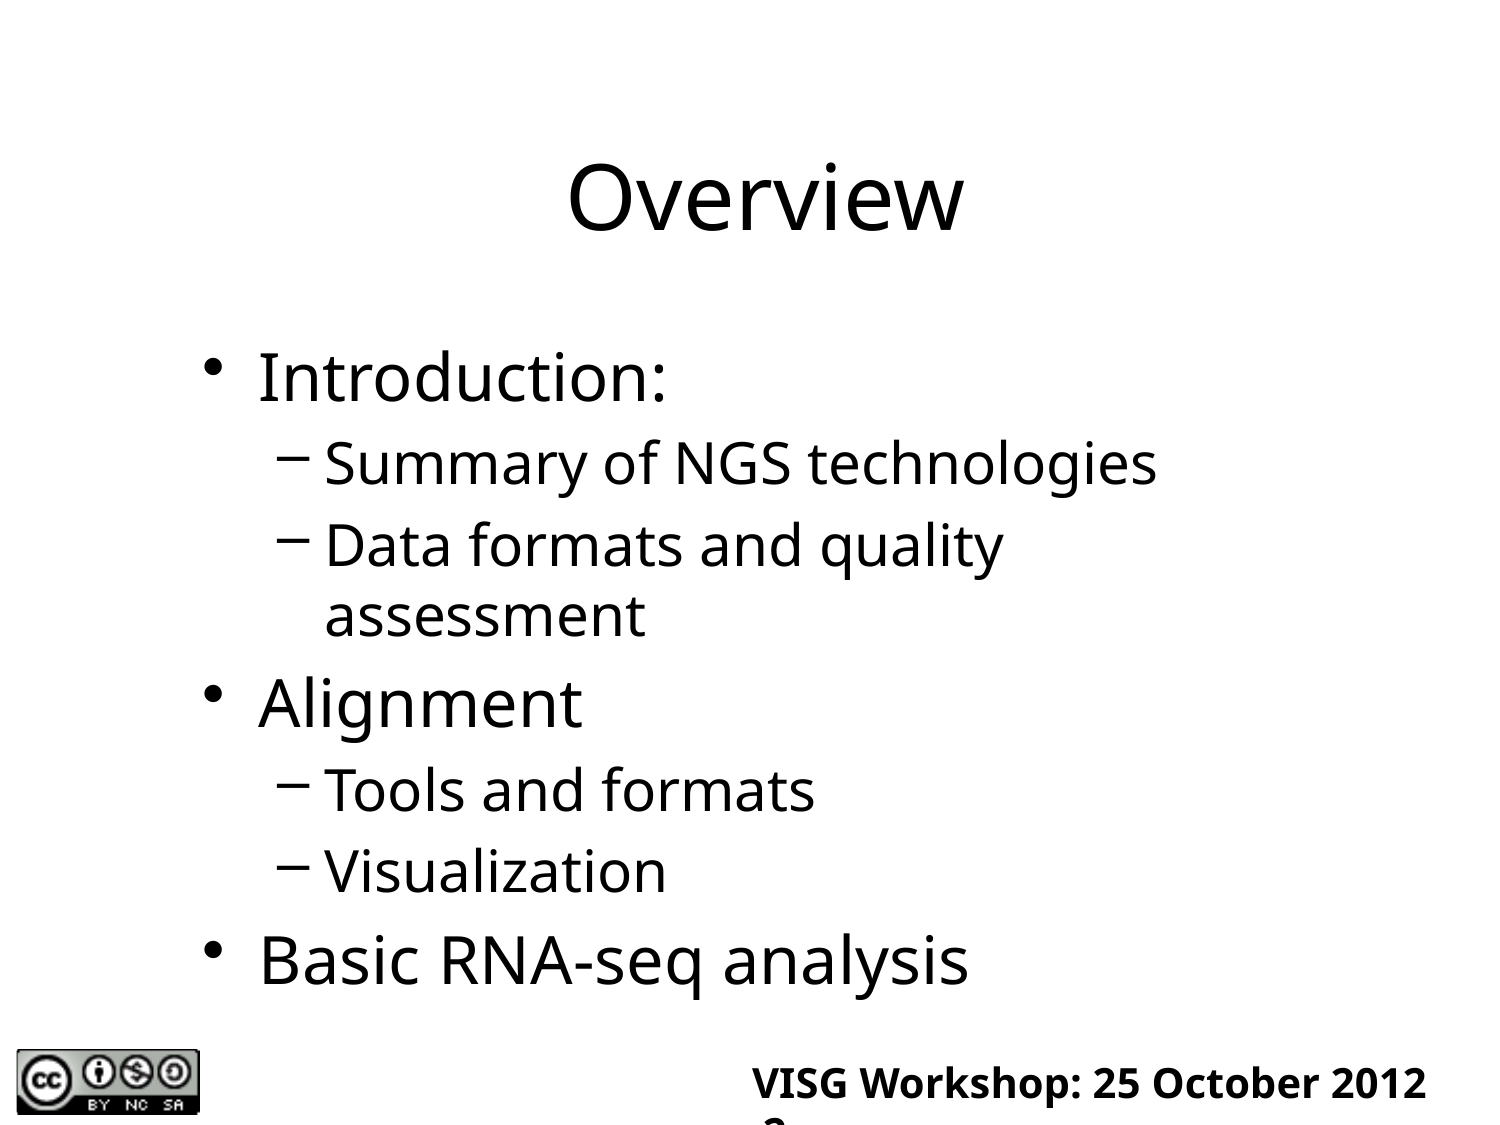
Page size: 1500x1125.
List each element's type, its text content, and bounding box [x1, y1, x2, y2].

title Overview [187, 99, 1344, 288]
list Introduction: Summary of NGS technologies Data formats and quality assessment Alignment Tools and formats Visualization Basic RNA-seq analysis [187, 326, 1344, 1003]
picture [16, 1049, 200, 1115]
